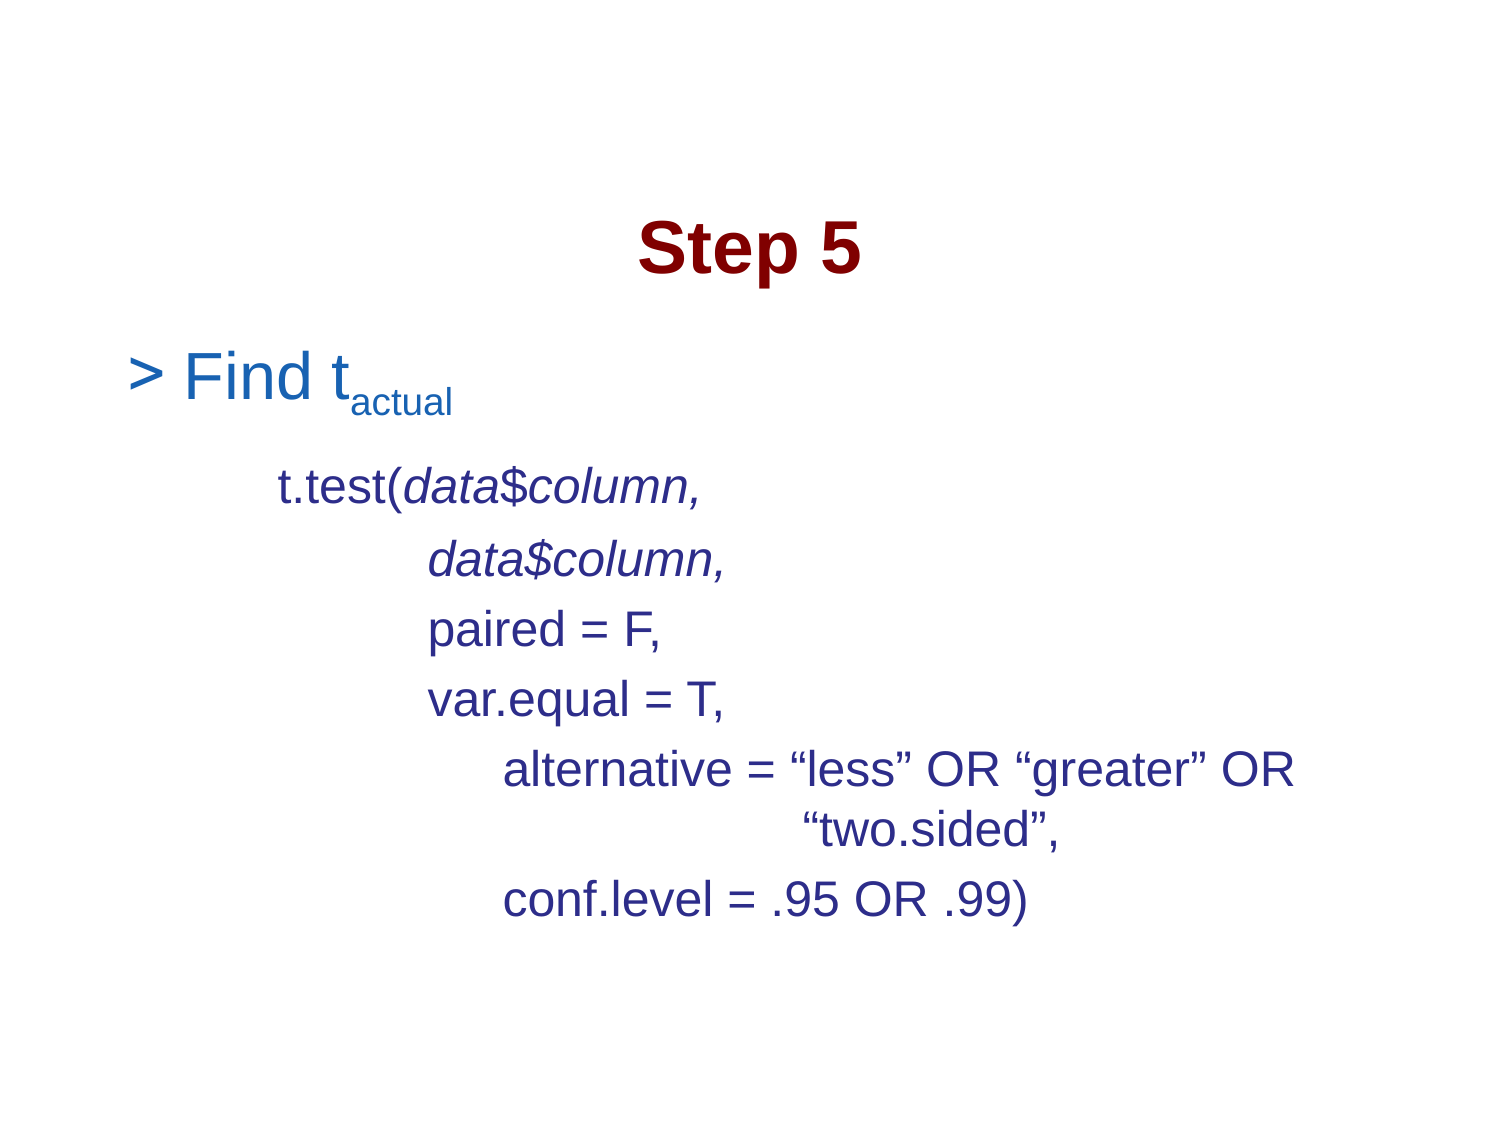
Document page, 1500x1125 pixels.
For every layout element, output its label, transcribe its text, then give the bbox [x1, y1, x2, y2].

title Step 5 [112, 199, 1388, 288]
list Find tactual t.test(data$column, data$column, paired = F, var.equal = T, alternative = “less” OR “greater” OR “two.sided”, conf.level = .95 OR .99) [112, 324, 1388, 1001]
